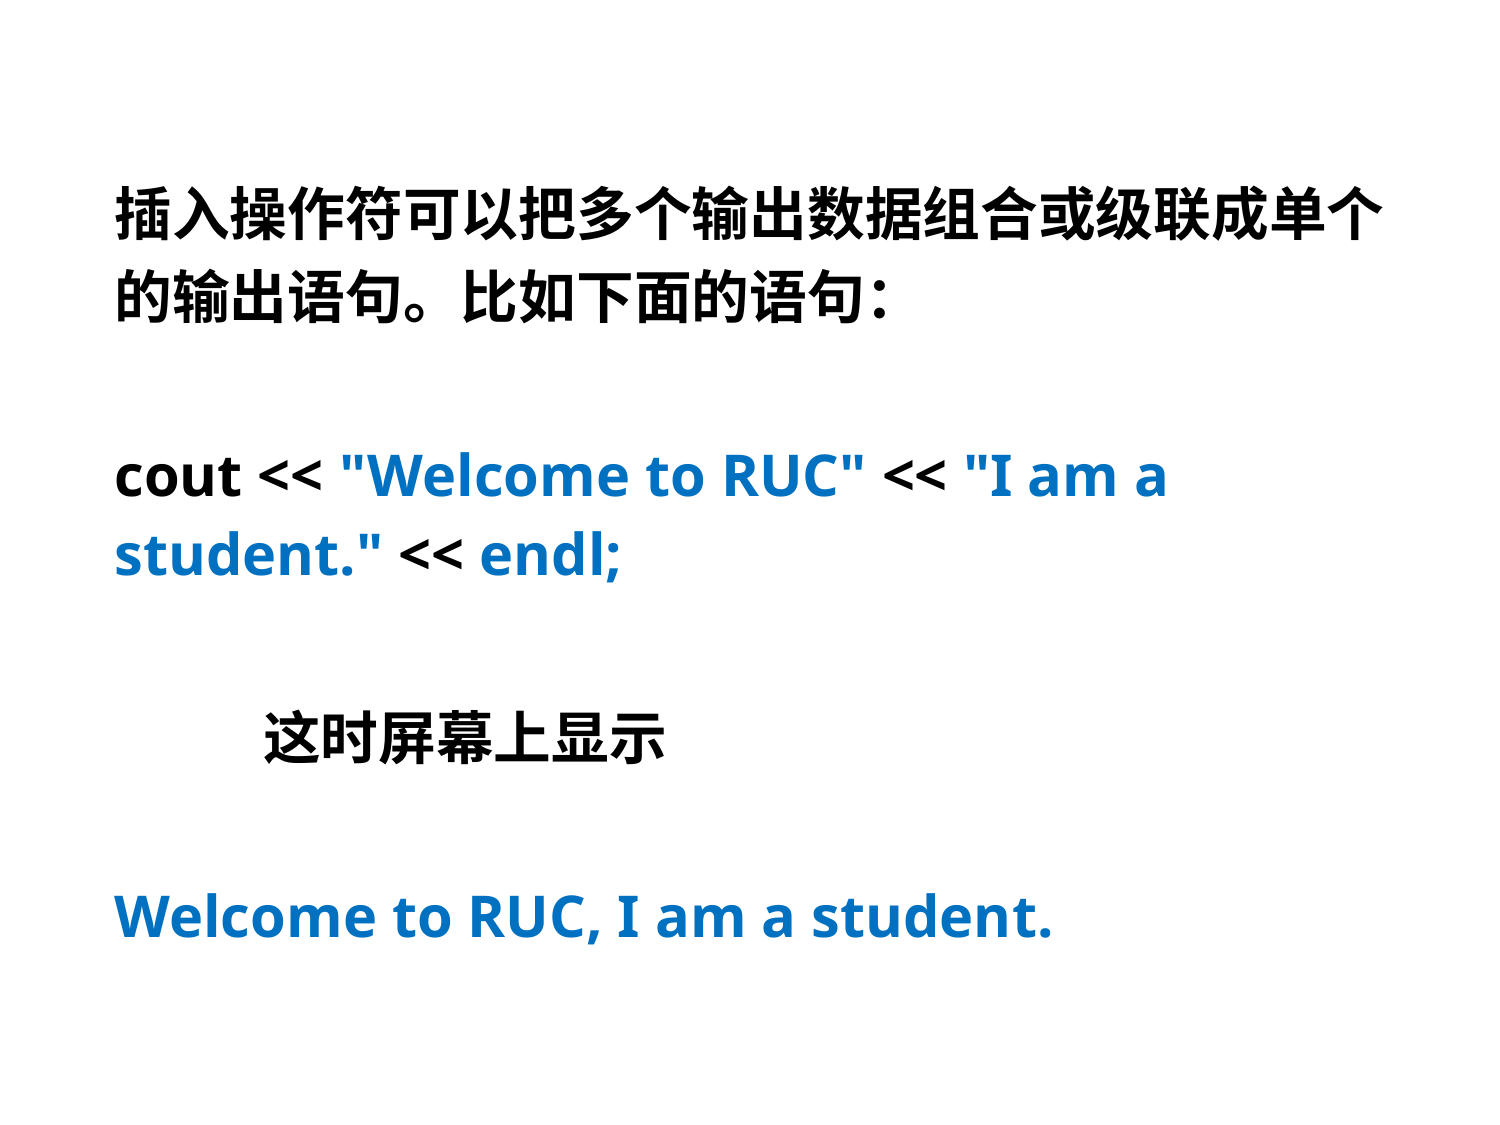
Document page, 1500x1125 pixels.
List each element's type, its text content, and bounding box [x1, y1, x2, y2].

list 插入操作符可以把多个输出数据组合或级联成单个的输出语句。比如下面的语句： cout << "Welcome to RUC" << "I am a student." << endl; 这时屏幕上显示 Welcome to RUC, I am a student. [41, 160, 1453, 965]
